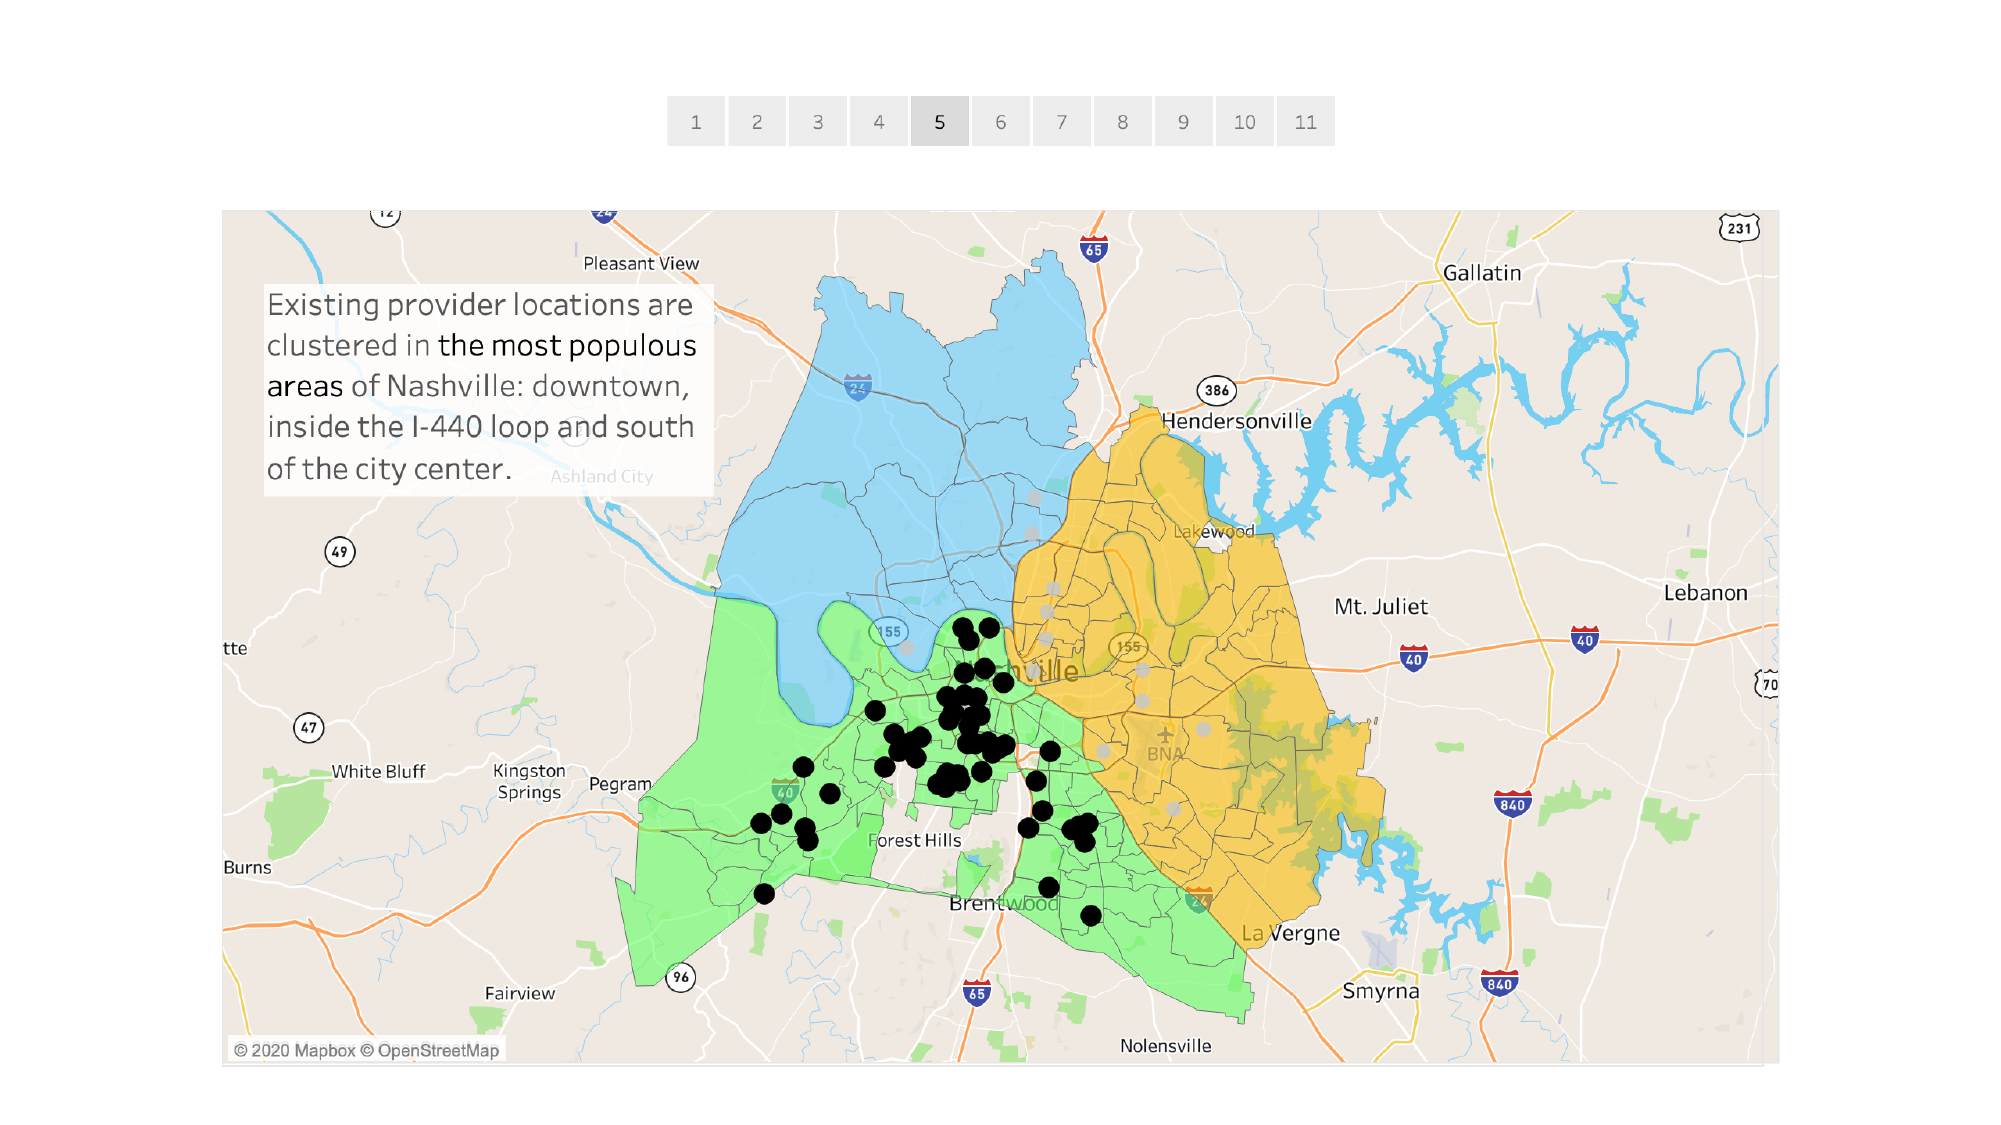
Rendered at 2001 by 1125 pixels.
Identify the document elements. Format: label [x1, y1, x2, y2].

picture [205, 47, 1794, 1078]
